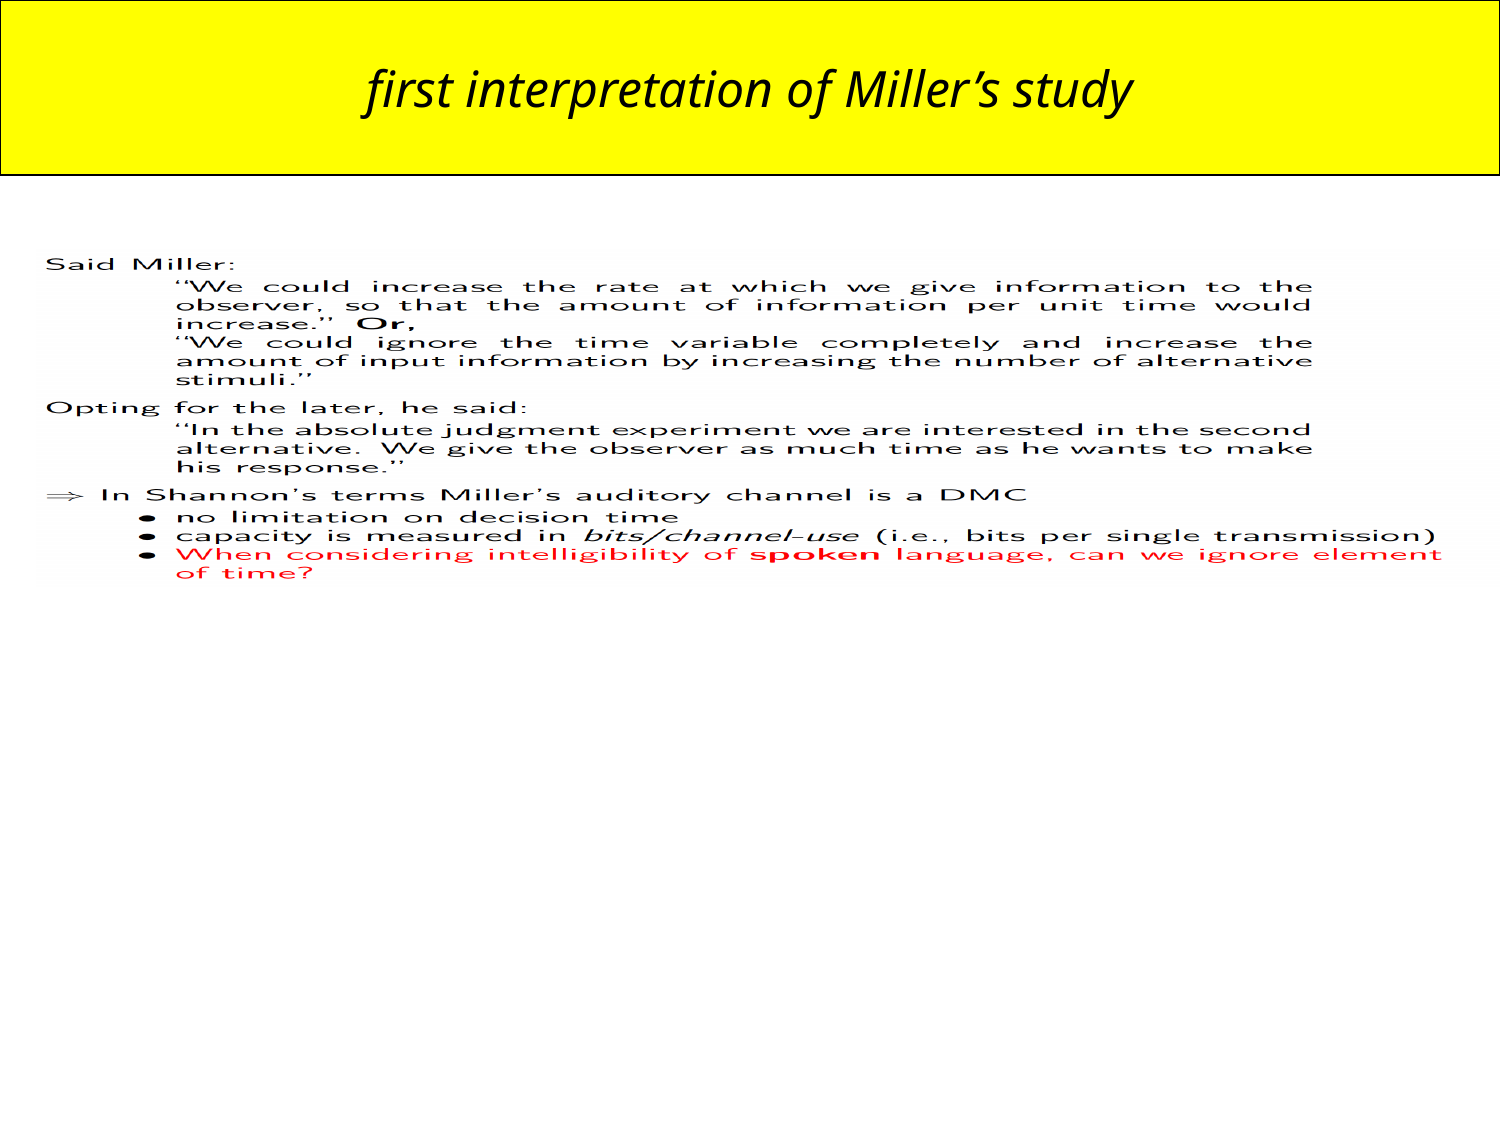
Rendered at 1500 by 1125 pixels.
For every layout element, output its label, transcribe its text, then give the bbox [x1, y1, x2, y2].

text_box first interpretation of Miller’s study [0, 0, 1500, 175]
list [35, 249, 1500, 588]
